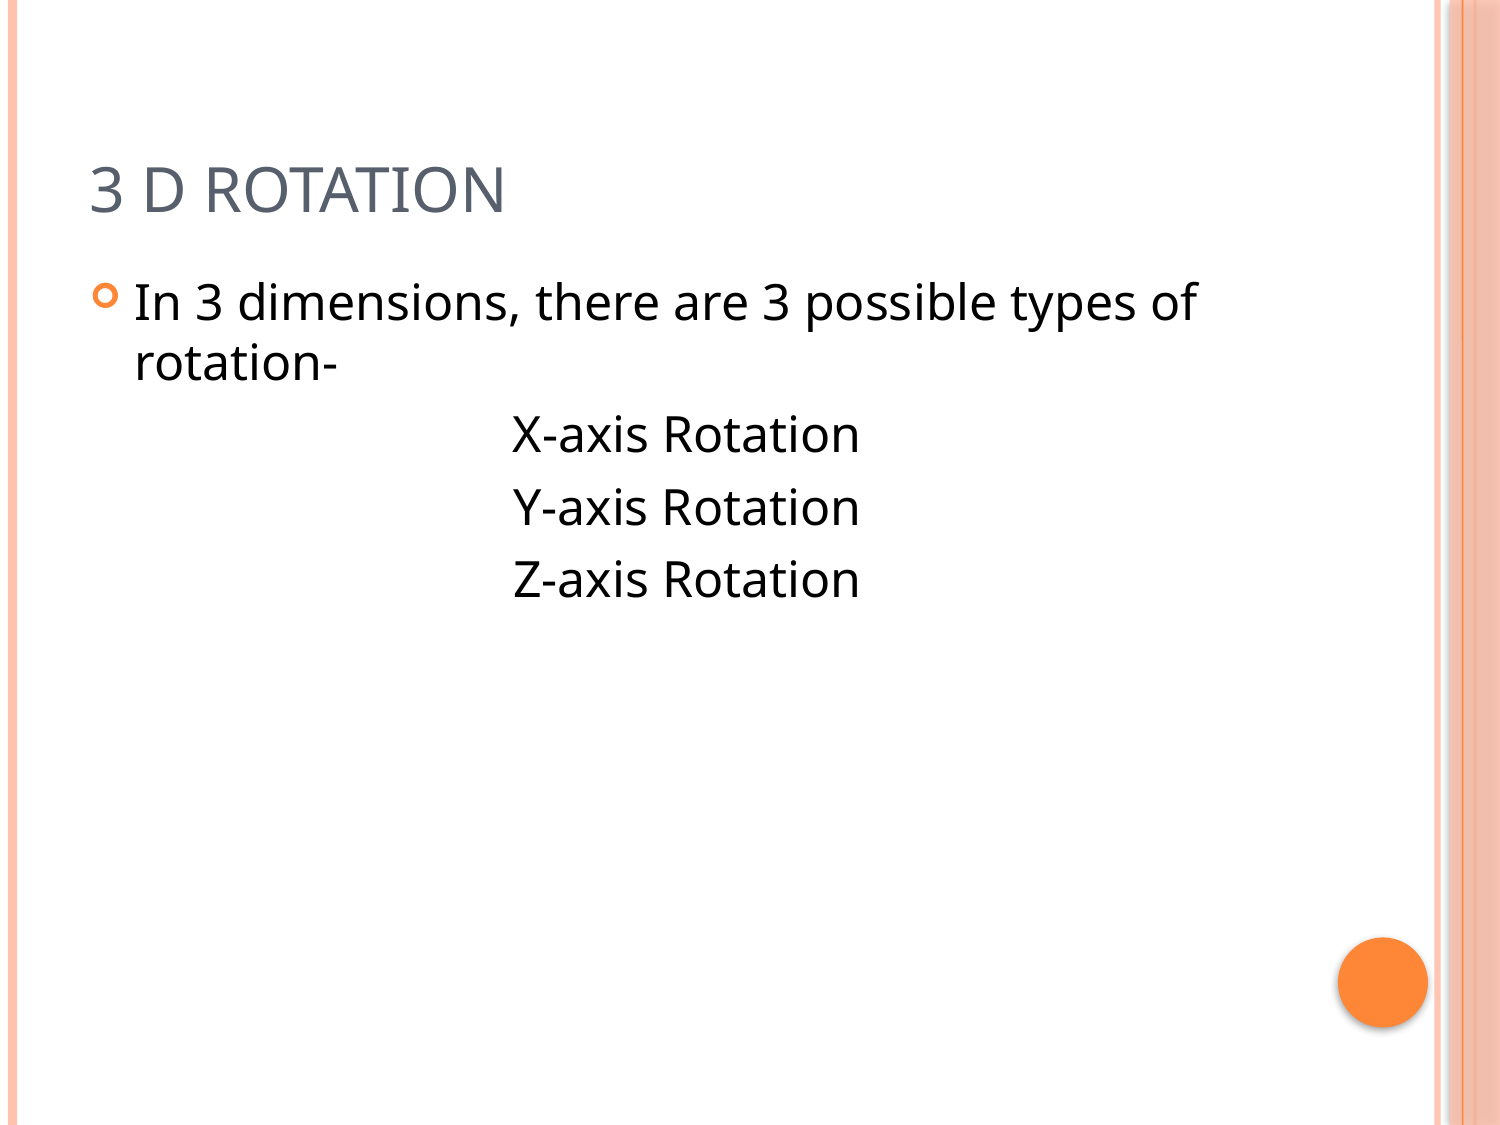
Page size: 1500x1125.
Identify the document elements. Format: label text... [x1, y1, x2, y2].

list In 3 dimensions, there are 3 possible types of rotation- X-axis Rotation Y-axis Rotation Z-axis Rotation [75, 262, 1300, 1062]
title 3 D ROTATION [75, 45, 1300, 233]
